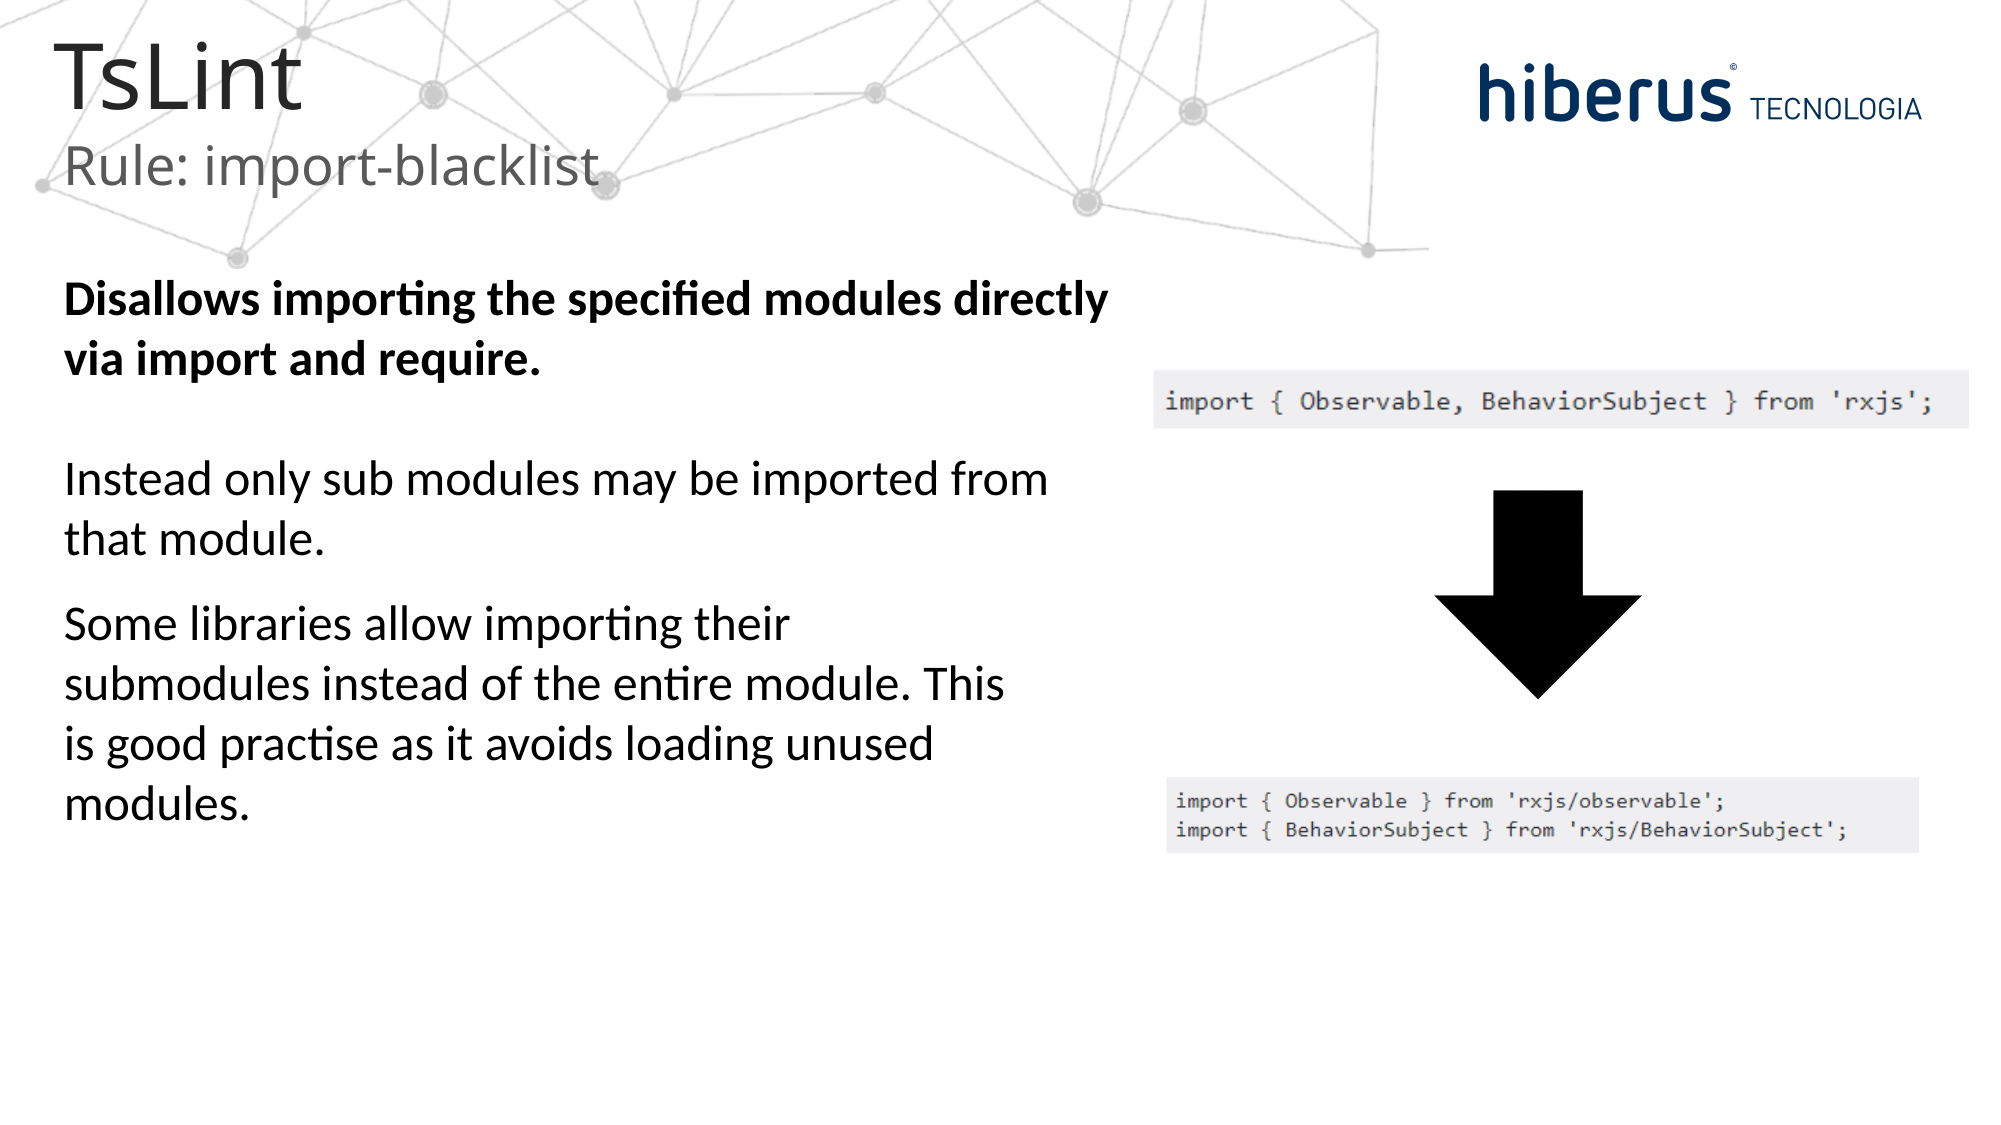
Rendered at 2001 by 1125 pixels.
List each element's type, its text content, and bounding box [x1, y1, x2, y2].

title TsLint [49, 13, 1370, 123]
picture [1480, 63, 1934, 132]
picture [1157, 761, 1919, 861]
list Rule: import-blacklist [49, 122, 1071, 207]
text_box Some libraries allow importing their submodules instead of the entire module. This is good practise as it avoids loading unused modules. [49, 583, 1048, 839]
text_box Disallows importing the specified modules directly via import and require. Instead only sub modules may be imported from that module. [49, 258, 1136, 573]
picture [1141, 355, 1969, 439]
picture [1418, 475, 1658, 716]
